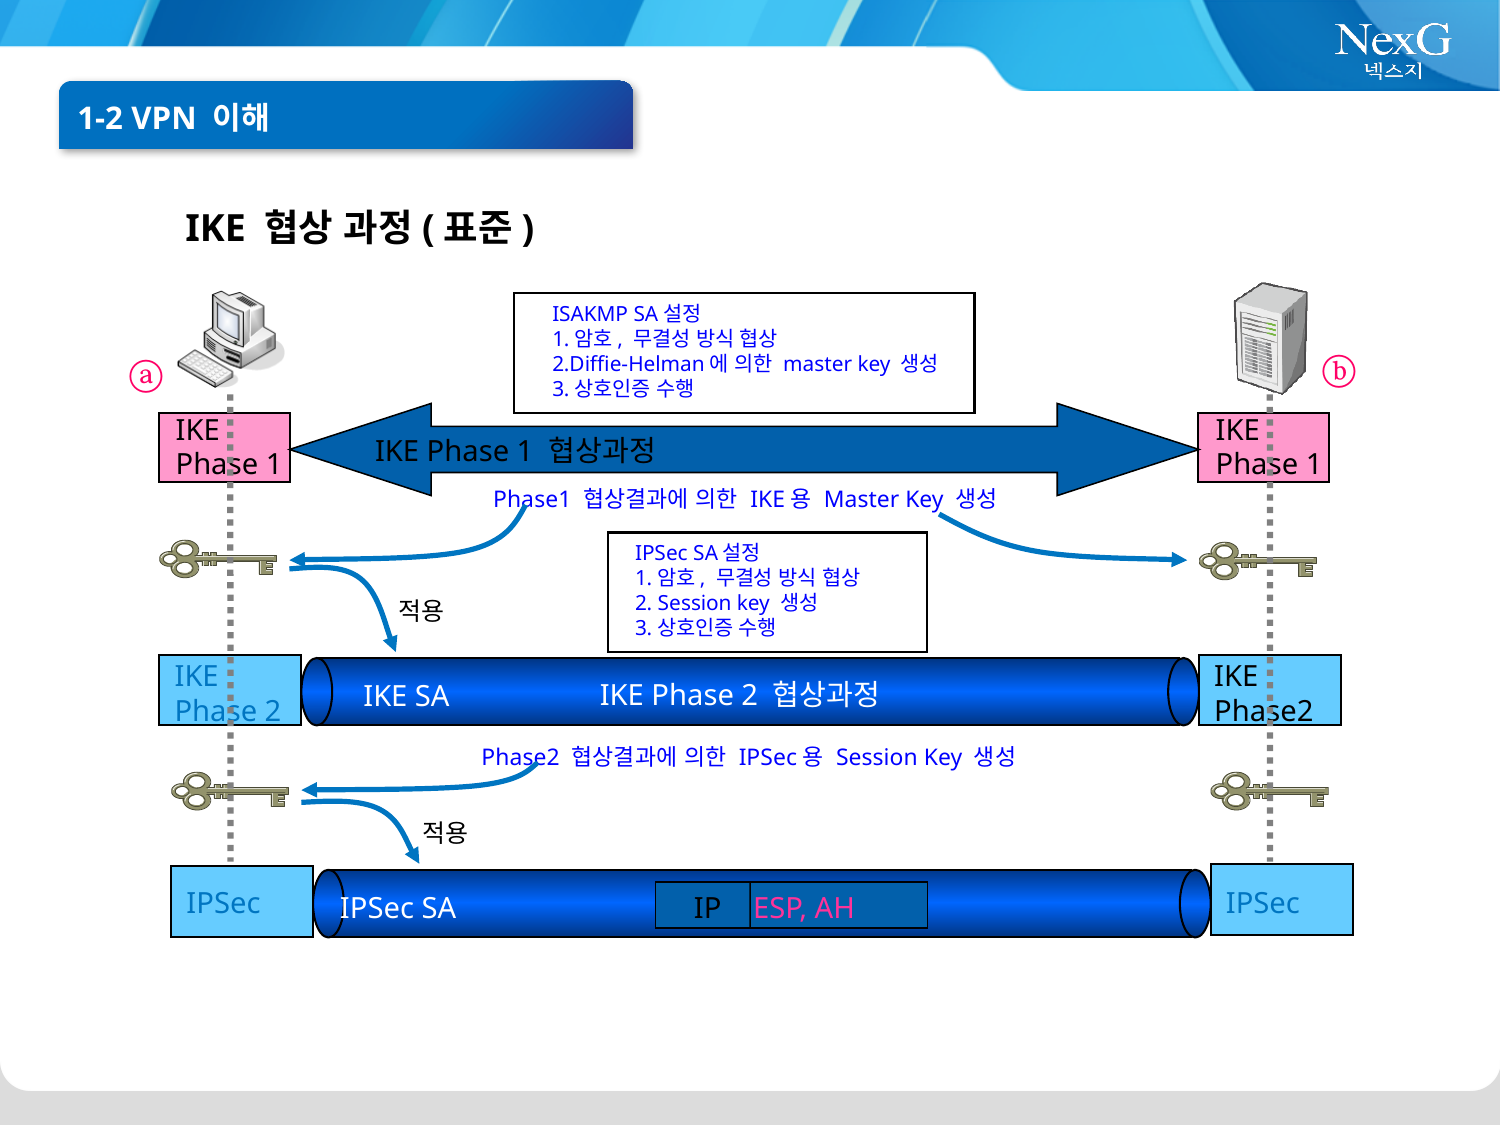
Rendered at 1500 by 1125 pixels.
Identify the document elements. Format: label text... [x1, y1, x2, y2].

picture [0, 91, 1500, 1125]
text_box [301, 801, 420, 864]
text_box Phase1 협상결과에 의한 IKE용 Master Key 생성 [478, 477, 1070, 520]
picture [1335, 23, 1452, 80]
text_box IKE Phase2 [1199, 649, 1341, 735]
text_box IKE Phase 2 [159, 649, 302, 735]
text_box 적용 [383, 587, 502, 633]
text_box ⓑ [1305, 329, 1388, 405]
text_box [289, 504, 526, 566]
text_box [301, 657, 1199, 726]
text_box [608, 532, 928, 652]
text_box Phase2 협상결과에 의한 IPSec용 Session Key 생성 [466, 734, 1058, 778]
text_box [939, 513, 1188, 566]
text_box IKE Phase 1 [1200, 403, 1338, 489]
text_box [171, 866, 314, 876]
text_box [513, 292, 975, 413]
text_box IKE 협상 과정(표준) [170, 196, 550, 256]
text_box [171, 927, 313, 938]
text_box 1-2 VPN 이해 [58, 80, 633, 149]
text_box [313, 869, 1211, 938]
text_box ISAKMP SA설정 1.암호, 무결성 방식 협상 2.Diffie-Helman에 의한 master key 생성 3.상호인증 수행 [537, 292, 987, 408]
text_box IPSec [171, 876, 313, 927]
text_box [301, 762, 538, 797]
text_box IKE Phase 1 협상과정 [289, 403, 1200, 496]
text_box 적용 [407, 810, 526, 855]
text_box IPSec [1211, 876, 1353, 927]
text_box ⓐ [112, 335, 207, 411]
text_box IKE Phase 1 [160, 403, 298, 489]
text_box [1211, 927, 1353, 935]
text_box [289, 567, 397, 653]
text_box [1210, 863, 1353, 876]
